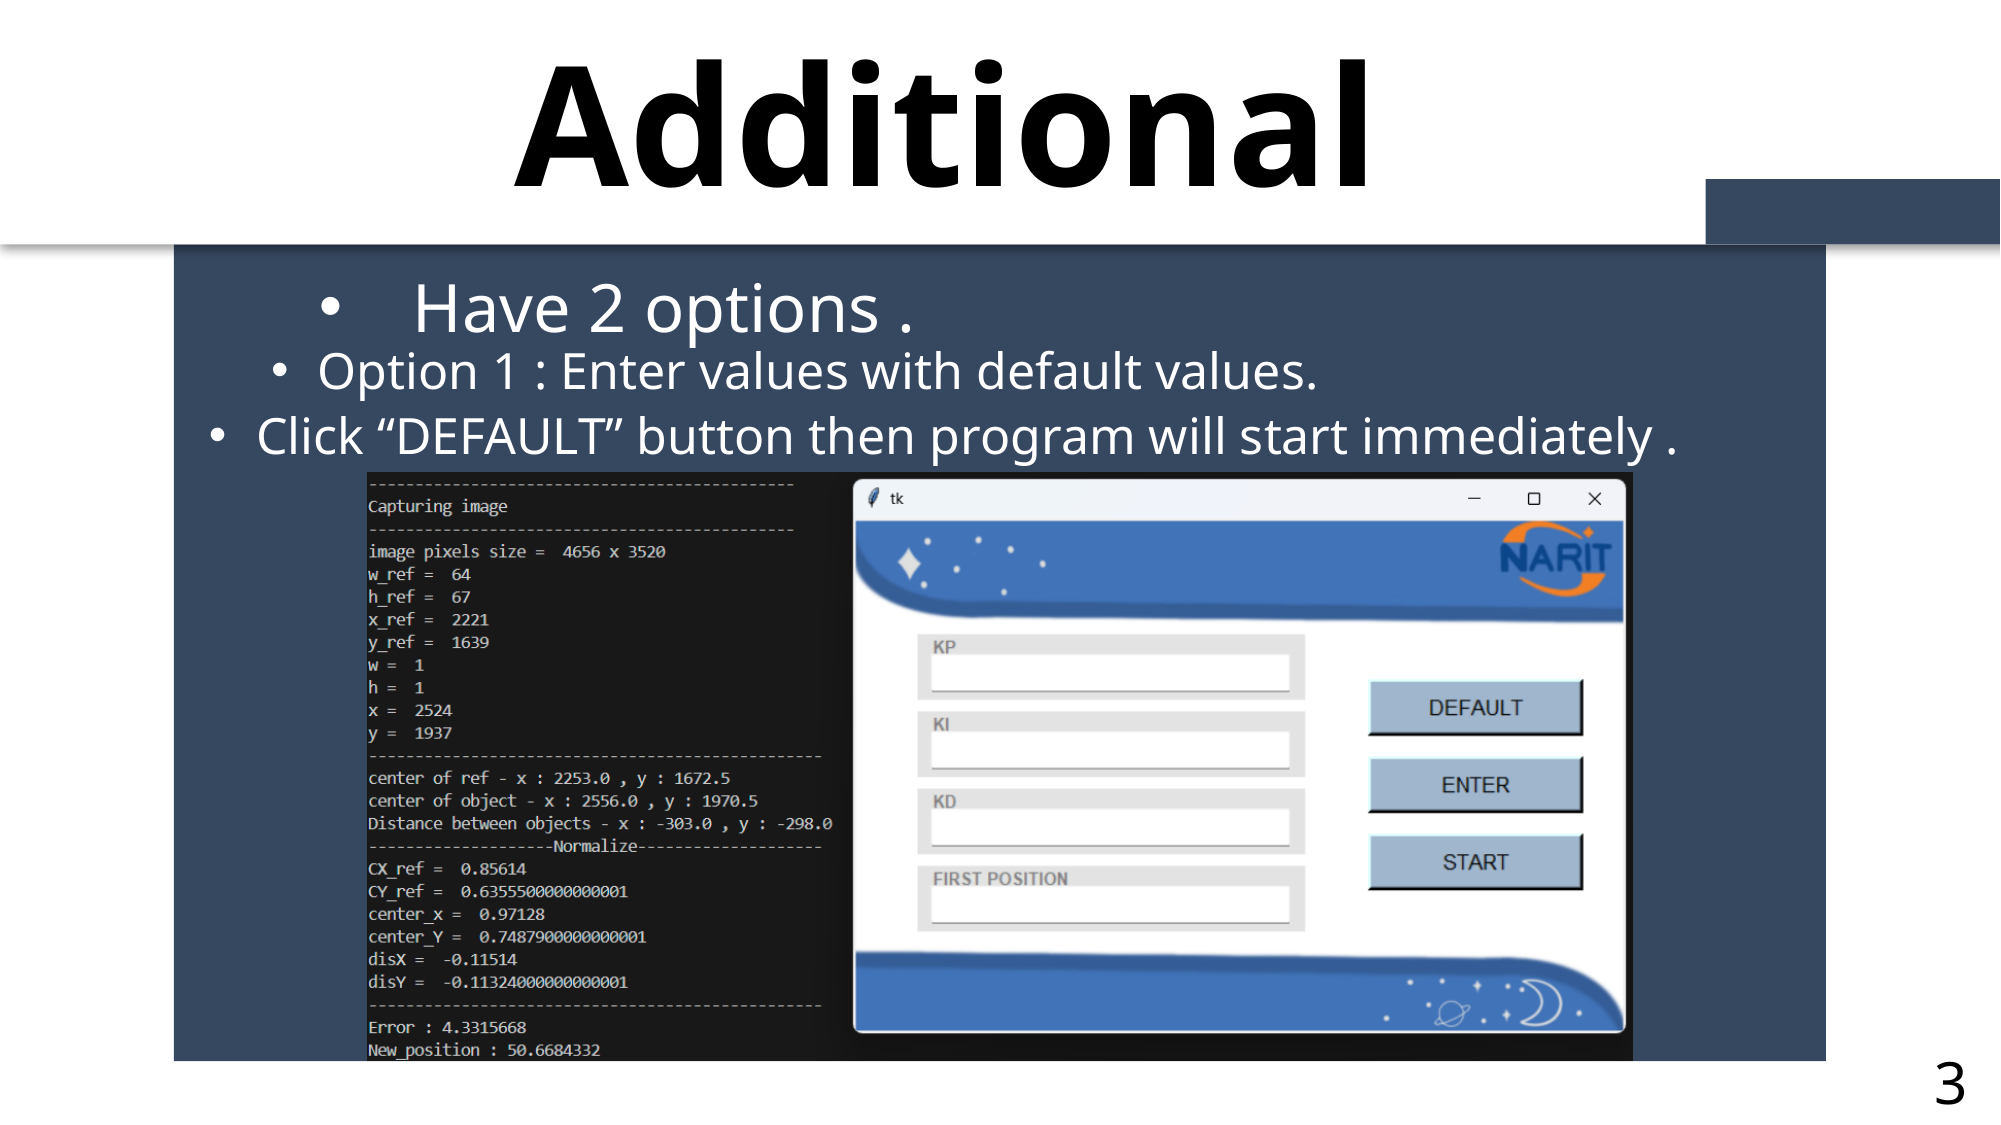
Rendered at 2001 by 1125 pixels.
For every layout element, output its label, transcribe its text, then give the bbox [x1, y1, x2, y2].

text_box [1704, 178, 2000, 246]
text_box Click “DEFAULT” button then program will start immediately . [194, 396, 1695, 472]
text_box Additional [500, 11, 1394, 227]
text_box 37 [1919, 1039, 2000, 1125]
text_box Option 1 : Enter values with default values. [256, 331, 1334, 396]
text_box [0, 0, 2000, 246]
text_box [172, 259, 1828, 1063]
picture [367, 471, 1633, 1062]
text_box Have 2 options . [304, 258, 1425, 353]
